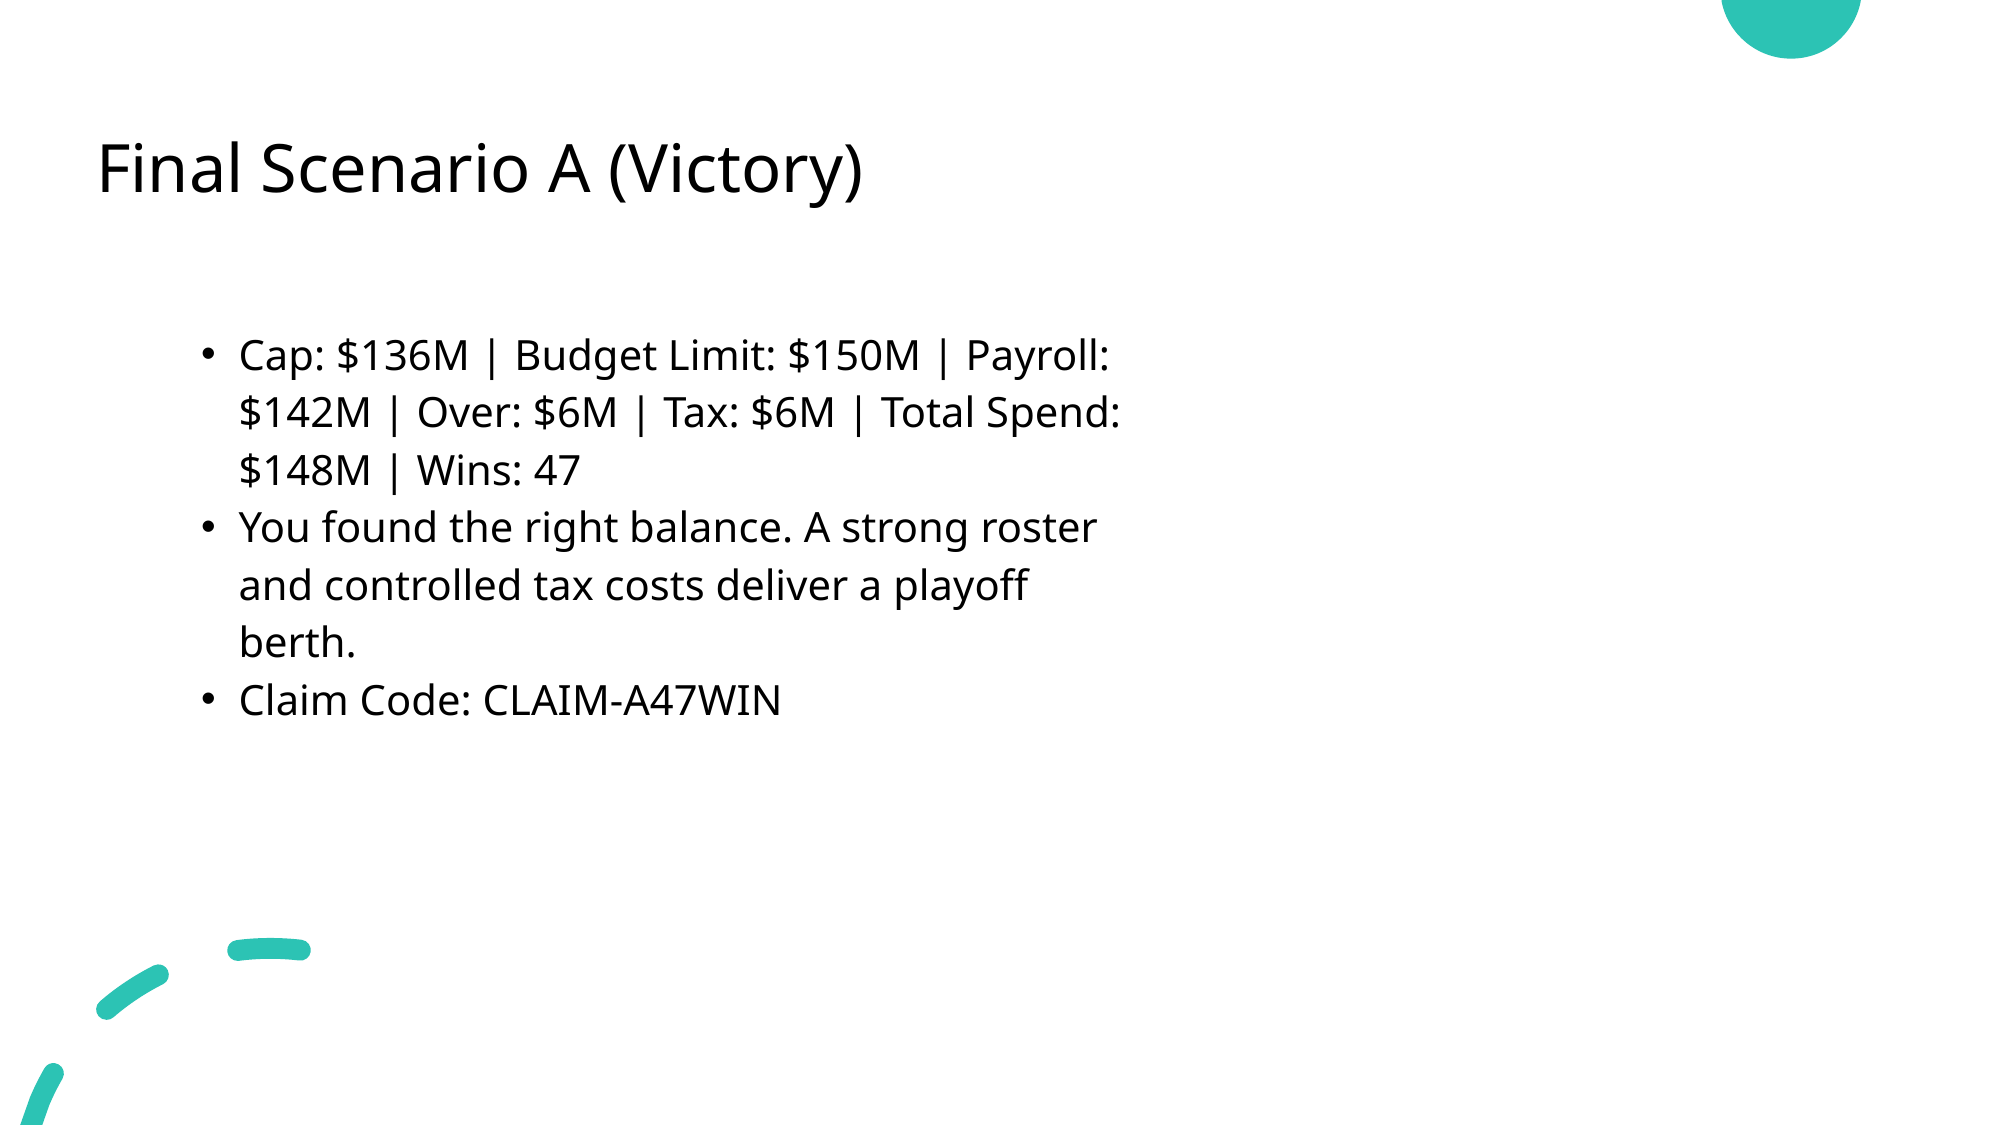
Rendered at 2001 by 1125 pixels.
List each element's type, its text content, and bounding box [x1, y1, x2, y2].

title Final Scenario A (Victory) [88, 62, 1814, 280]
list Cap: $136M | Budget Limit: $150M | Payroll: $142M | Over: $6M | Tax: $6M | Total Spend: $148M | Wins: 47 You found the right balance. A strong roster and controlled tax costs deliver a playoff berth. Claim Code: CLAIM-A47WIN [193, 313, 1161, 947]
